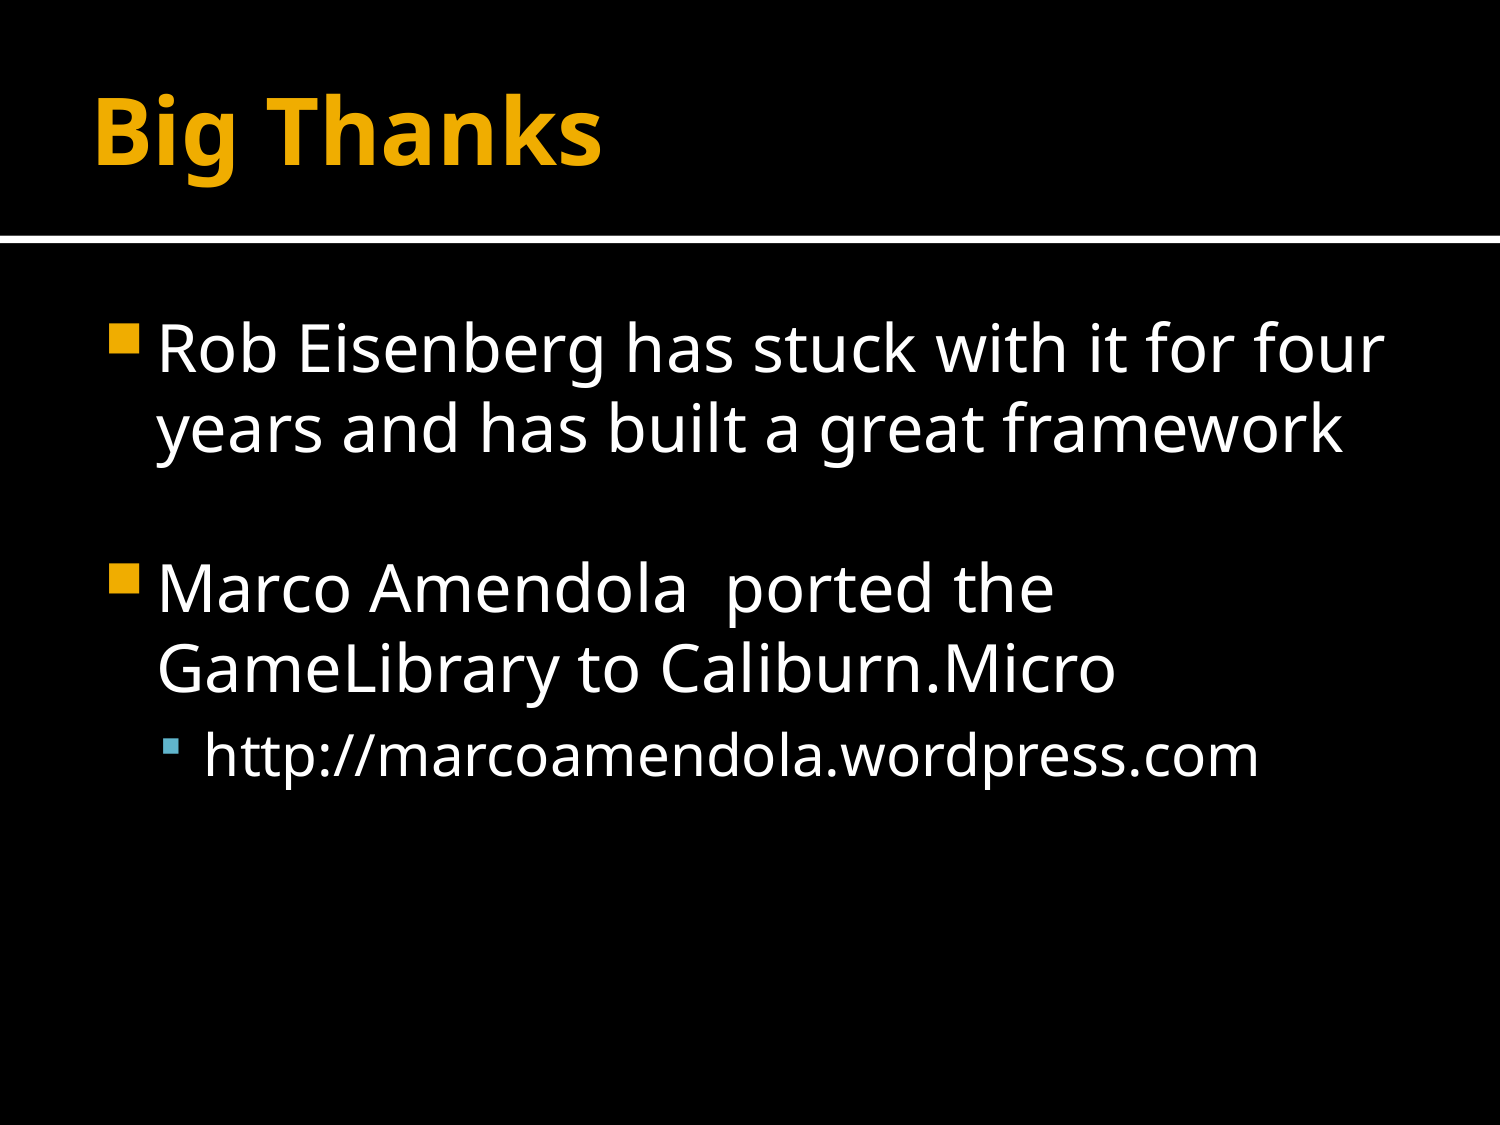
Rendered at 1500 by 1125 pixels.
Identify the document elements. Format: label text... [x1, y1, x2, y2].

title Big Thanks [75, 25, 1425, 231]
list Rob Eisenberg has stuck with it for four years and has built a great framework Marco Amendola ported the GameLibrary to Caliburn.Micro http://marcoamendola.wordpress.com [75, 291, 1425, 1050]
